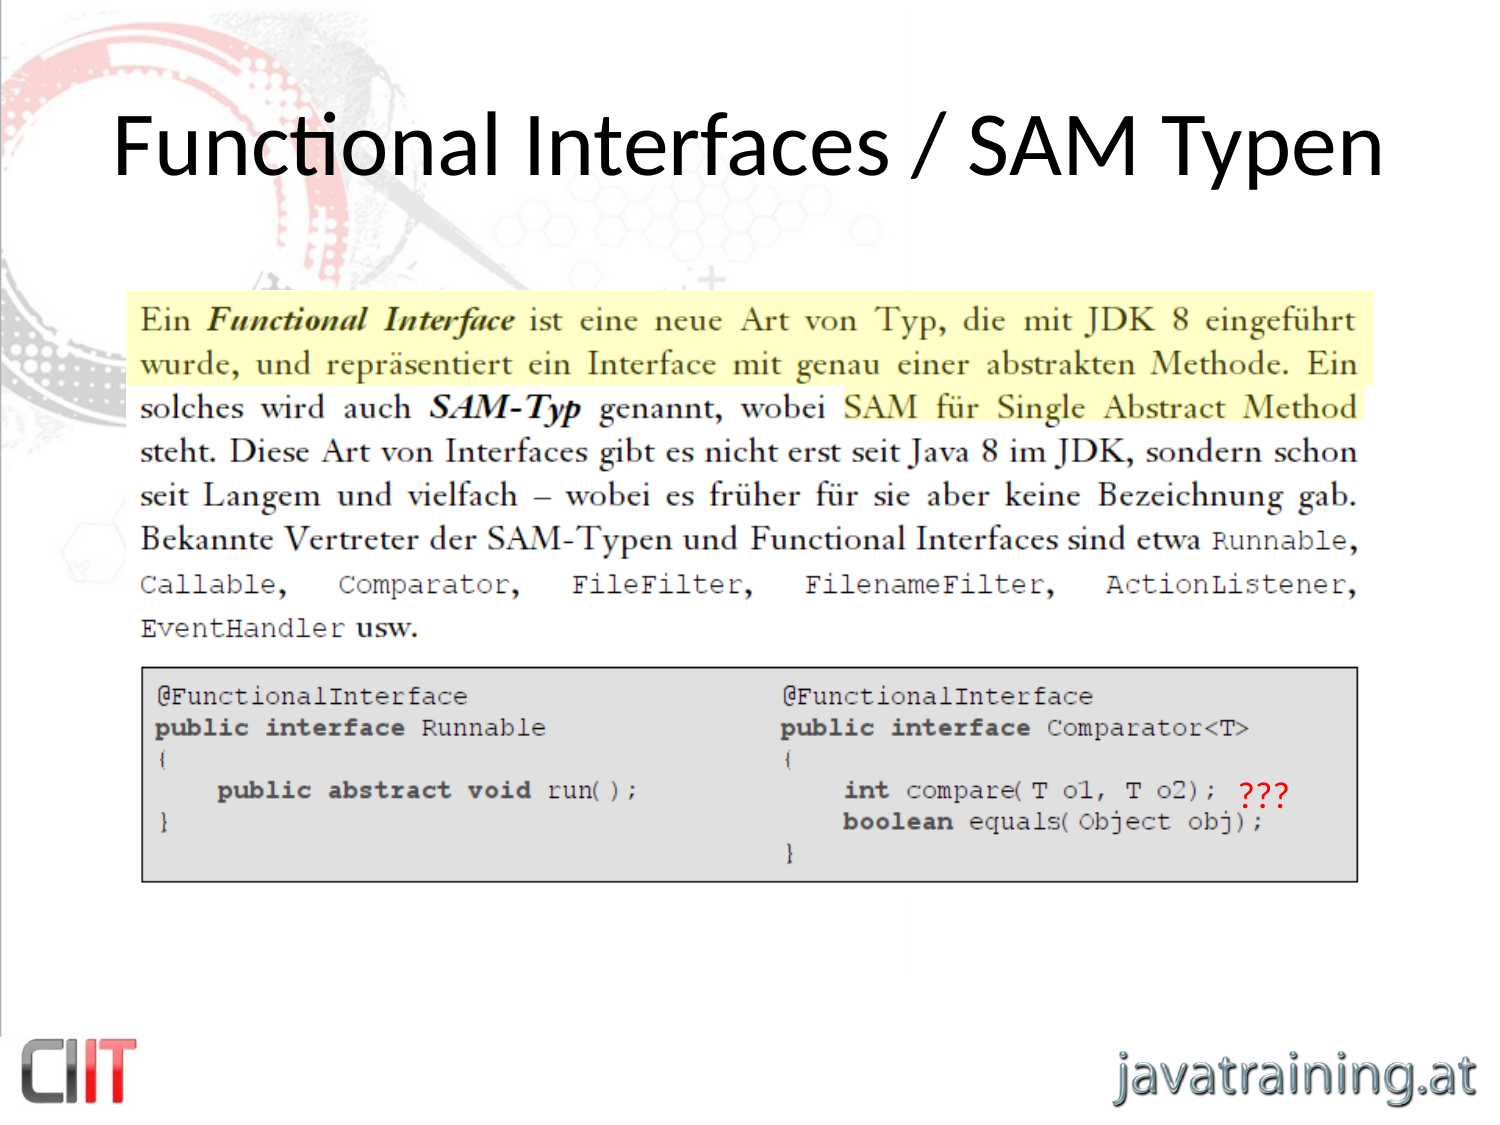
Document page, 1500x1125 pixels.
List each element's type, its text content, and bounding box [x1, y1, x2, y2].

picture [0, 0, 1500, 1125]
title Functional Interfaces / SAM Typen [75, 45, 1425, 233]
